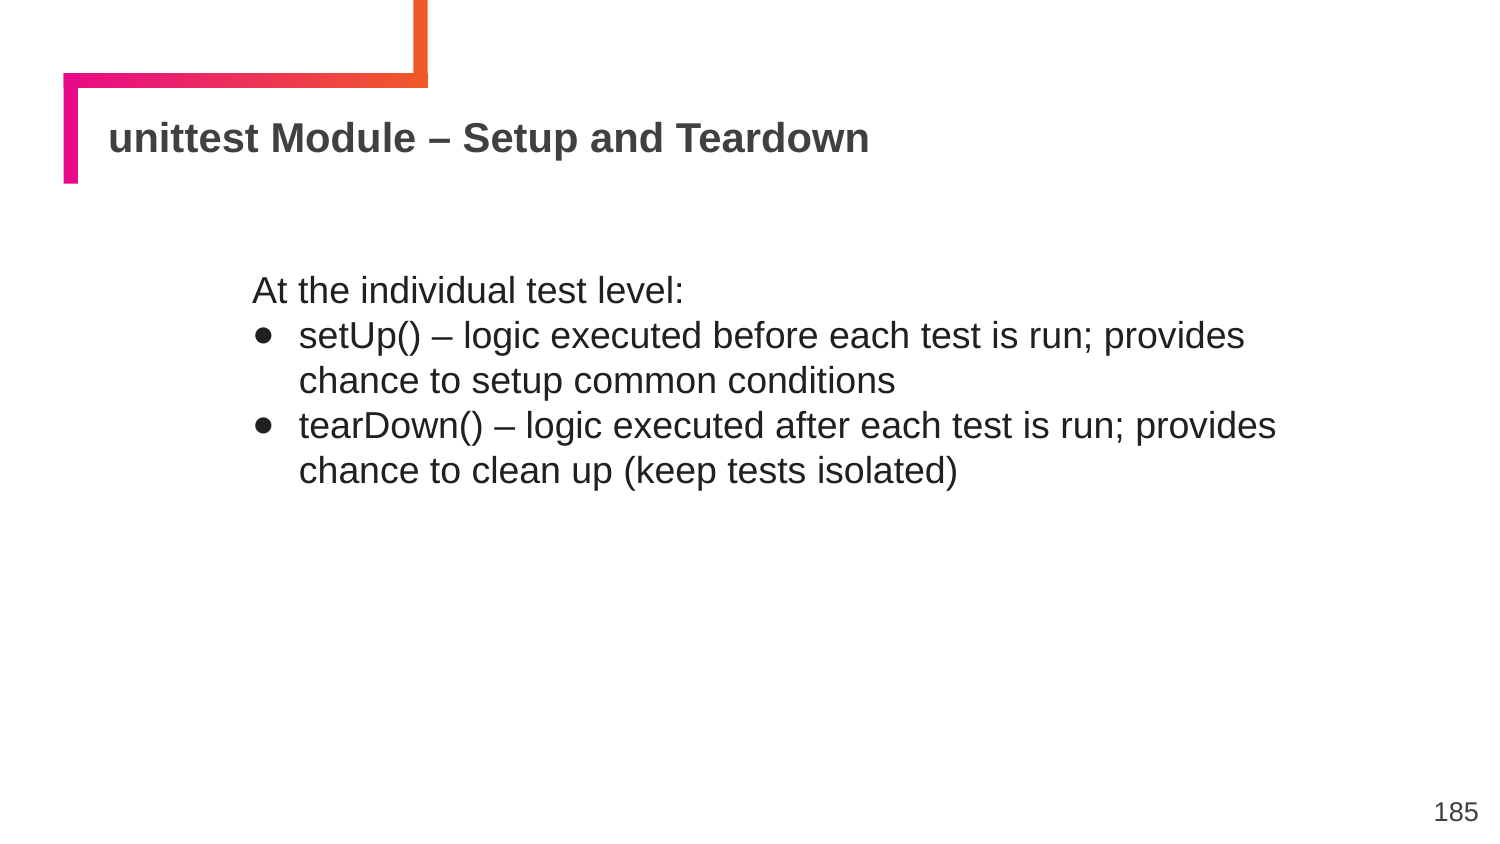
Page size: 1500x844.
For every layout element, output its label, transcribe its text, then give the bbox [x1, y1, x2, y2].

title unittest Module – Setup and Teardown [100, 117, 1455, 169]
subtitle At the individual test level: setUp() – logic executed before each test is run; provides chance to setup common conditions tearDown() – logic executed after each test is run; provides chance to clean up (keep tests isolated) [124, 206, 1376, 727]
slide_number 185 [1403, 779, 1494, 844]
